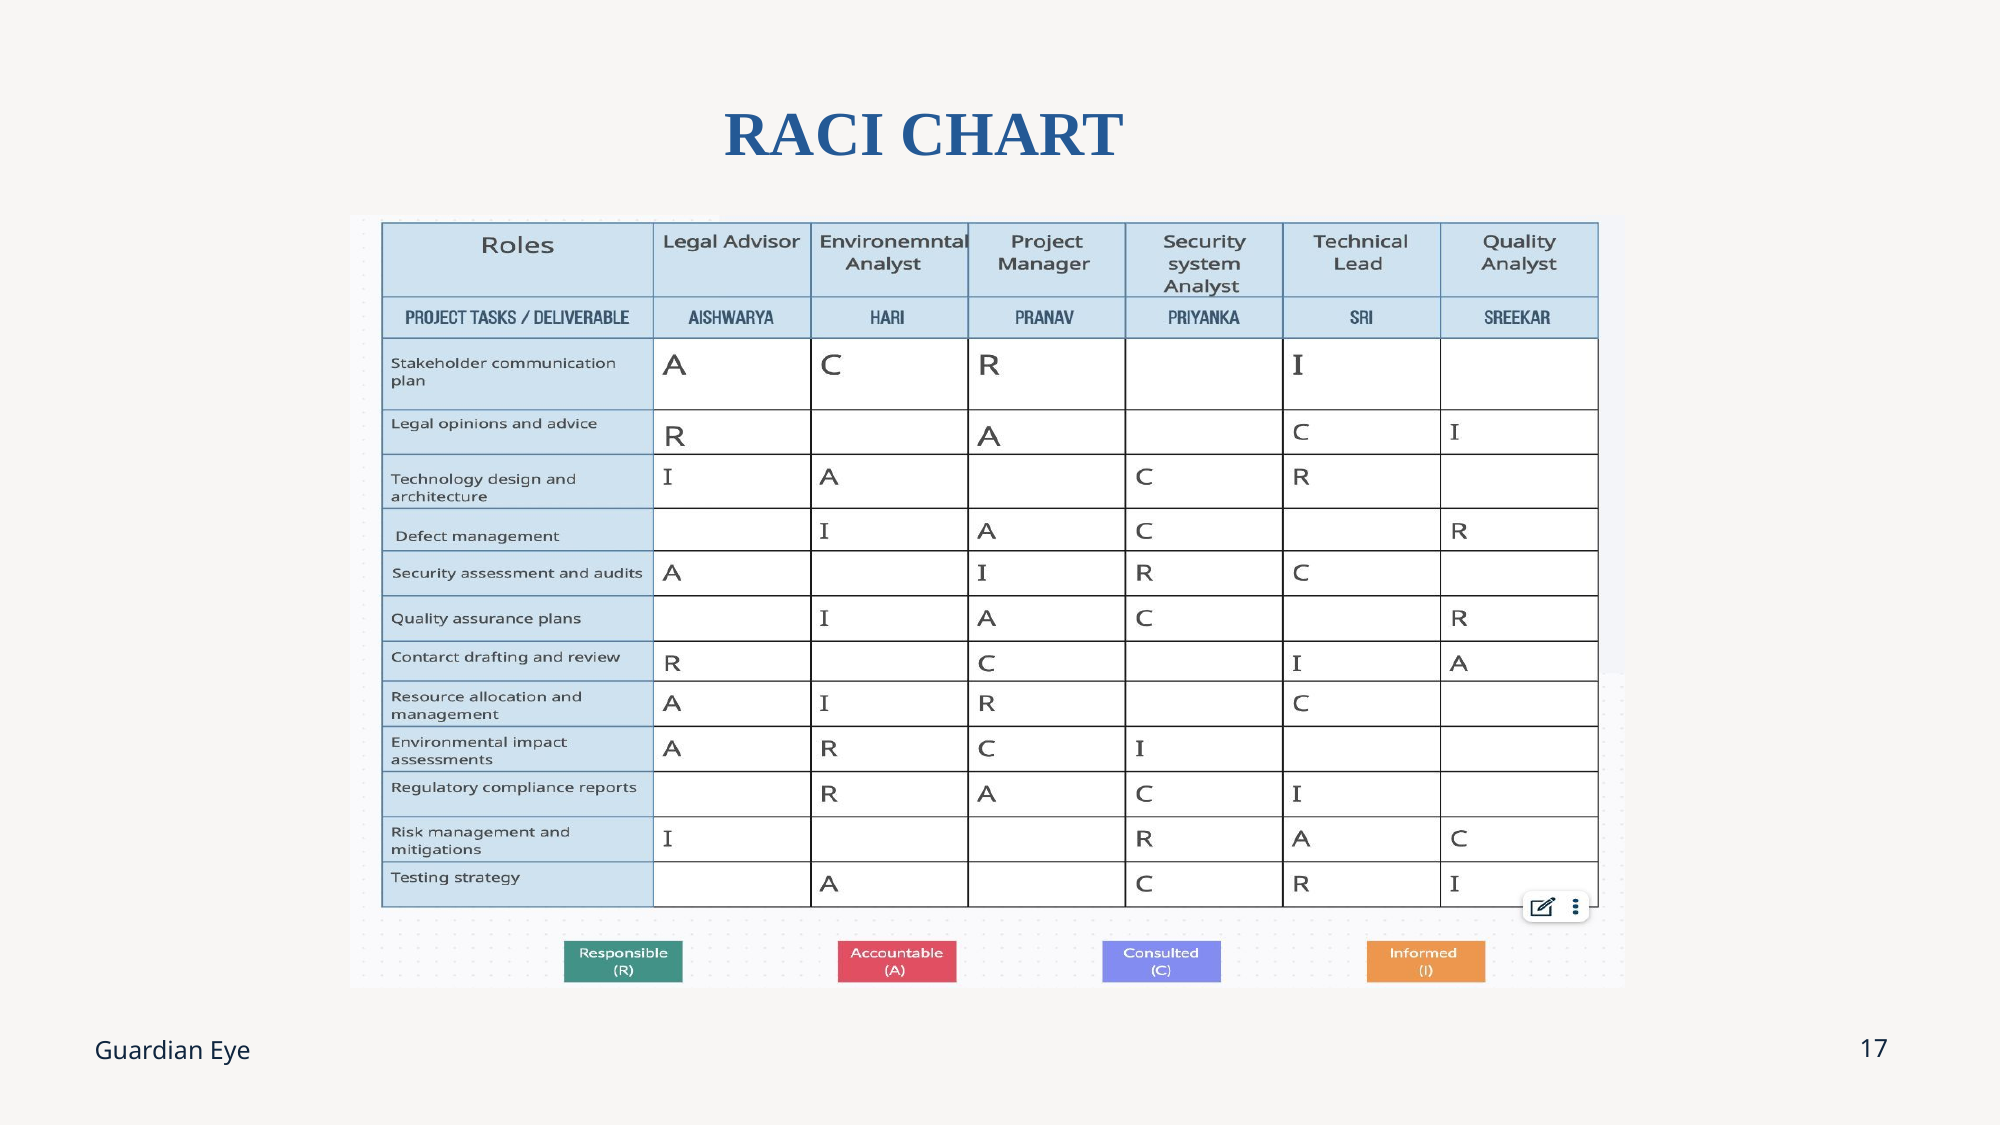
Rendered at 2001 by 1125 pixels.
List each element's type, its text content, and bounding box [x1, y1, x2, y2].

slide_number 17 [1836, 1020, 1912, 1080]
footer Guardian Eye [79, 1020, 755, 1080]
picture [349, 215, 1625, 988]
title RACI CHART [215, 26, 1650, 244]
